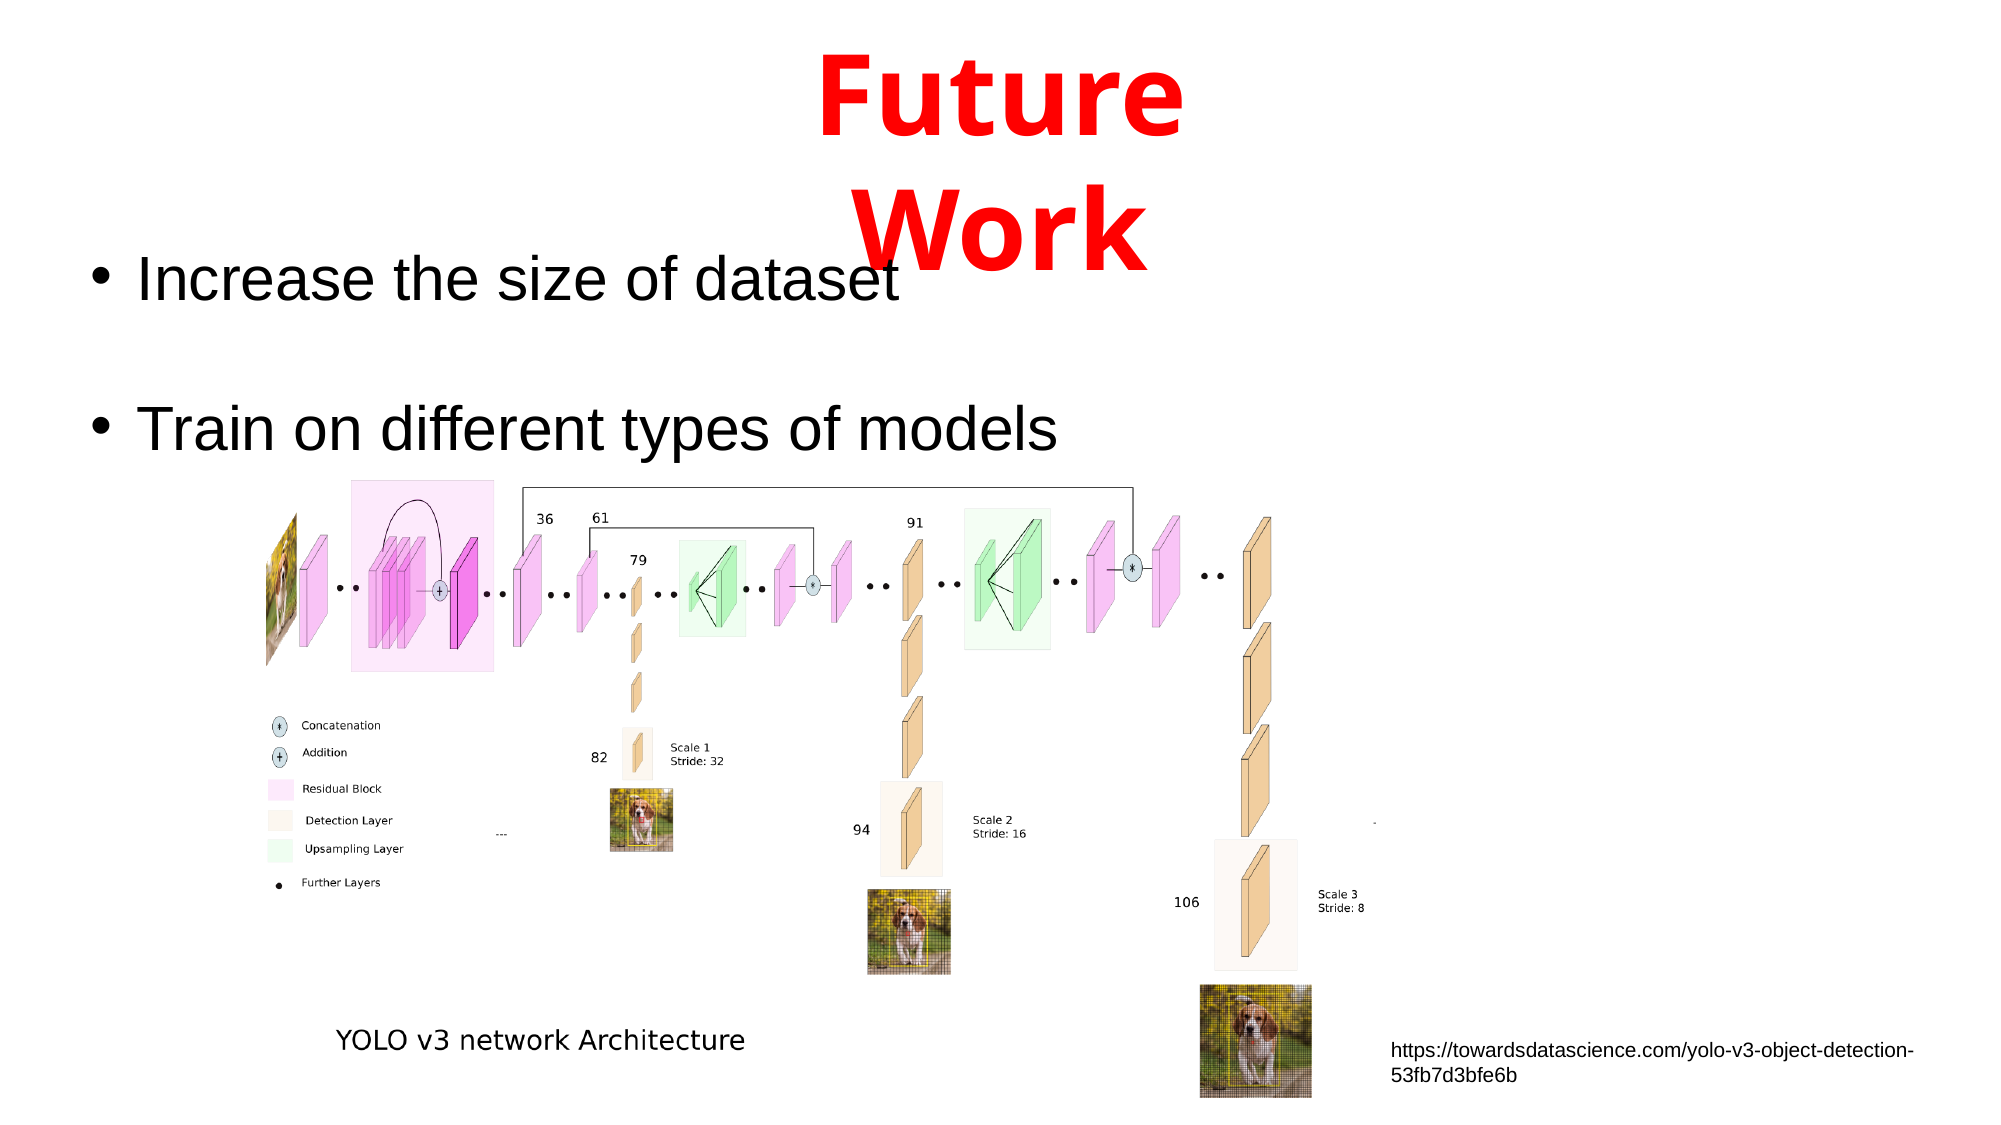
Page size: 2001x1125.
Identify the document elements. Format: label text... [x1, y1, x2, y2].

picture [266, 480, 1377, 1098]
text_box Increase the size of dataset Train on different types of models [75, 230, 1897, 316]
text_box https://towardsdatascience.com/yolo-v3-object-detection-53fb7d3bfe6b [1375, 1021, 2000, 1108]
text_box Future Work [663, 15, 1337, 167]
